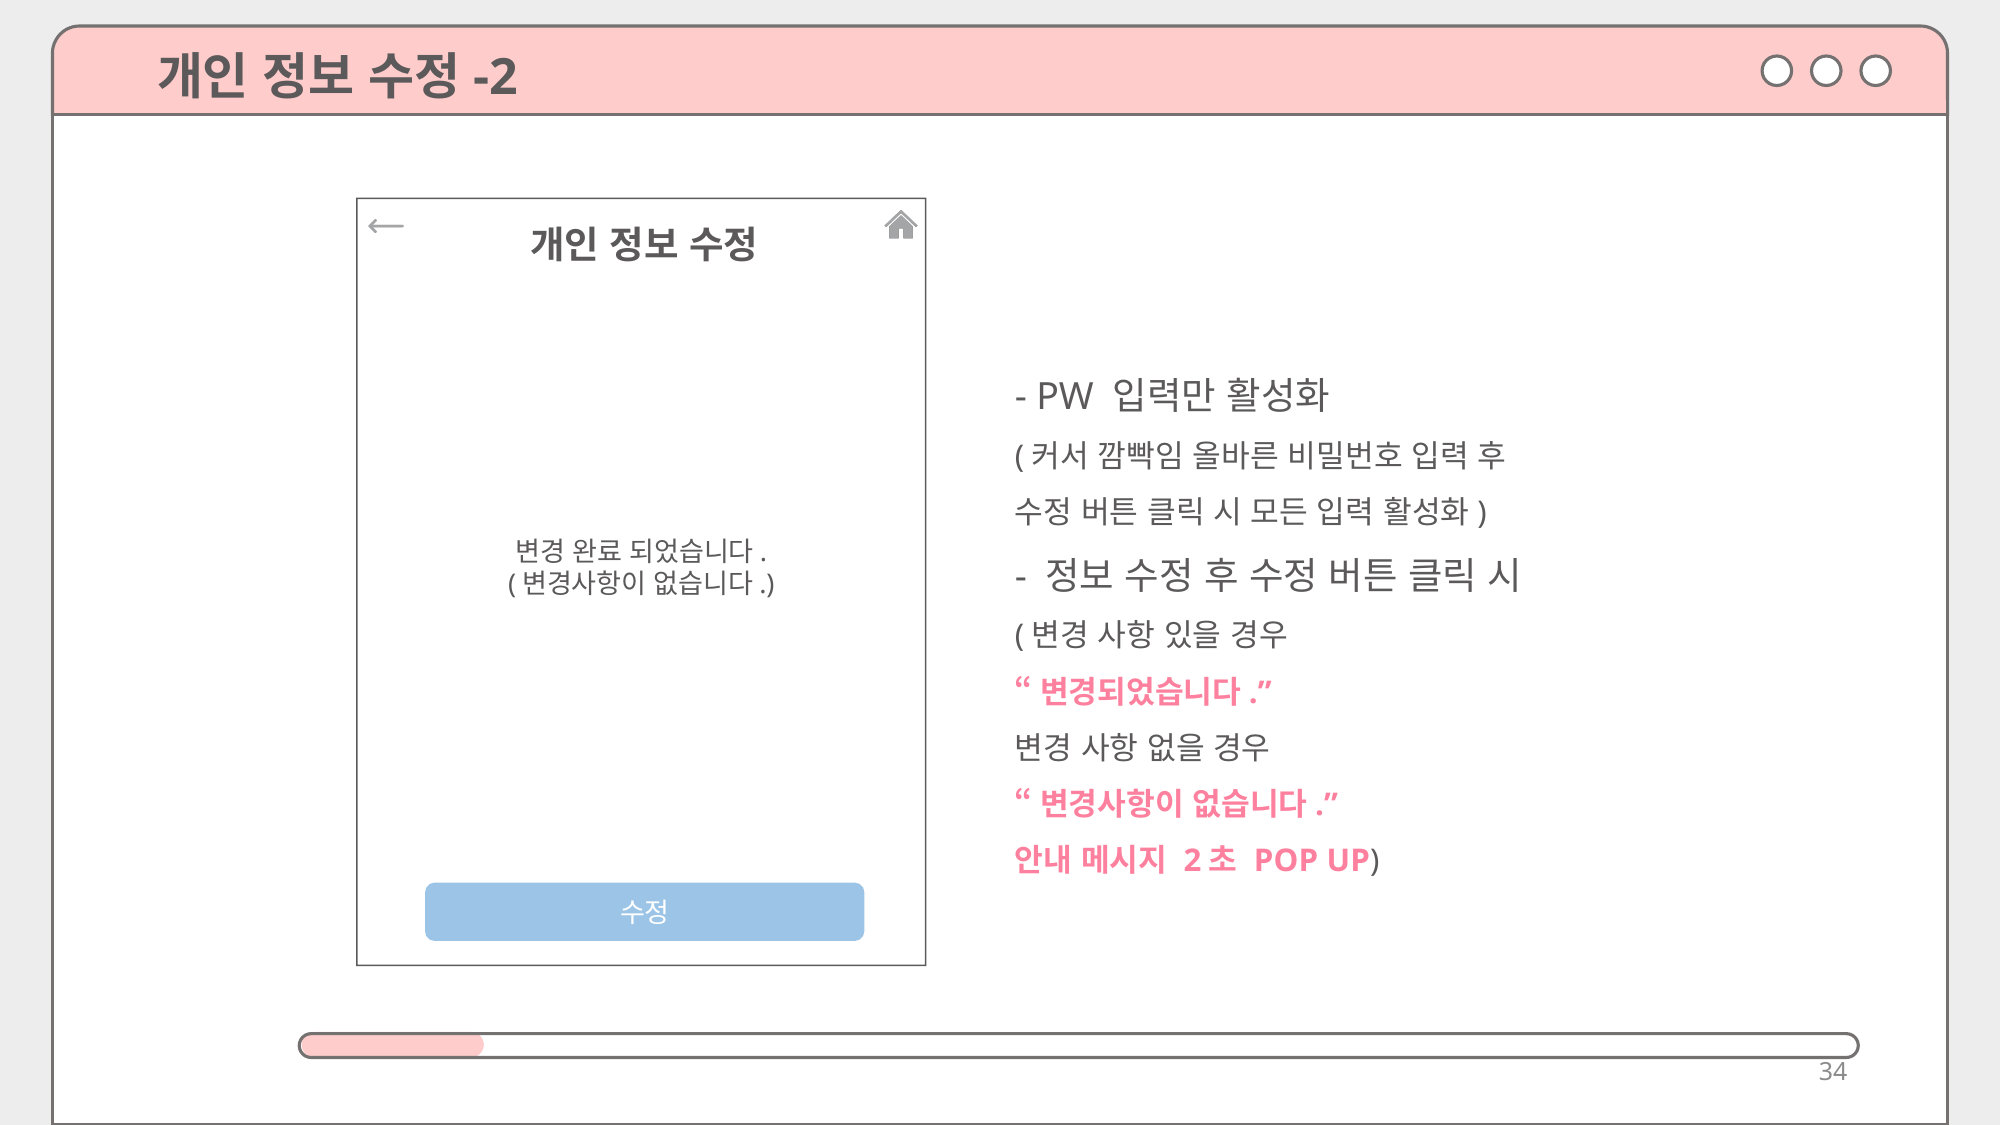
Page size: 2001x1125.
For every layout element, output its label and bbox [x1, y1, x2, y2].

picture [882, 205, 920, 243]
text_box [52, 26, 1948, 1125]
picture [367, 207, 405, 245]
